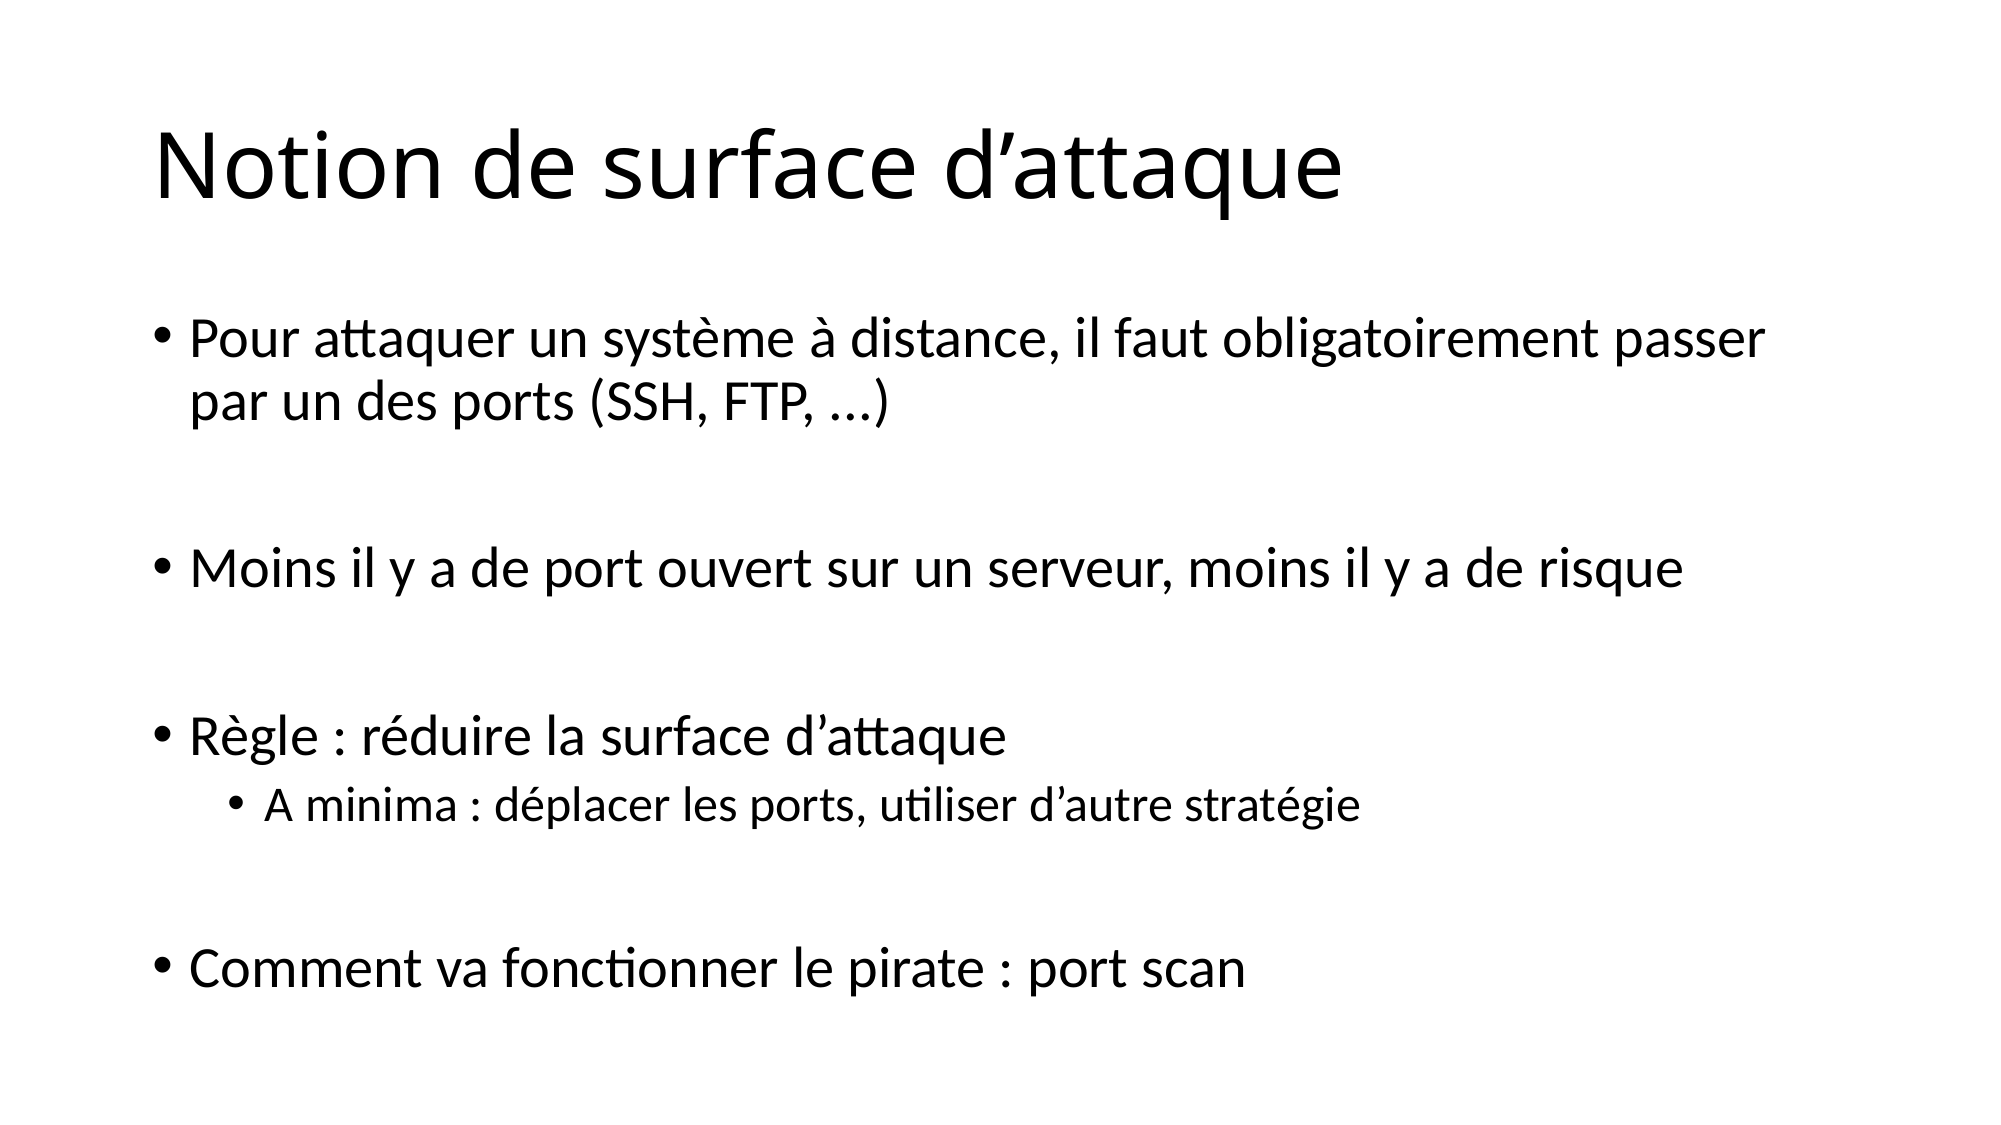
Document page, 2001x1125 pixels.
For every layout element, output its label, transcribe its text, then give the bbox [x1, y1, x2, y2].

list Pour attaquer un système à distance, il faut obligatoirement passer par un des ports (SSH, FTP, ...) Moins il y a de port ouvert sur un serveur, moins il y a de risque Règle : réduire la surface d’attaque A minima : déplacer les ports, utiliser d’autre stratégie Comment va fonctionner le pirate : port scan [137, 299, 1863, 1014]
title Notion de surface d’attaque [137, 59, 1863, 278]
